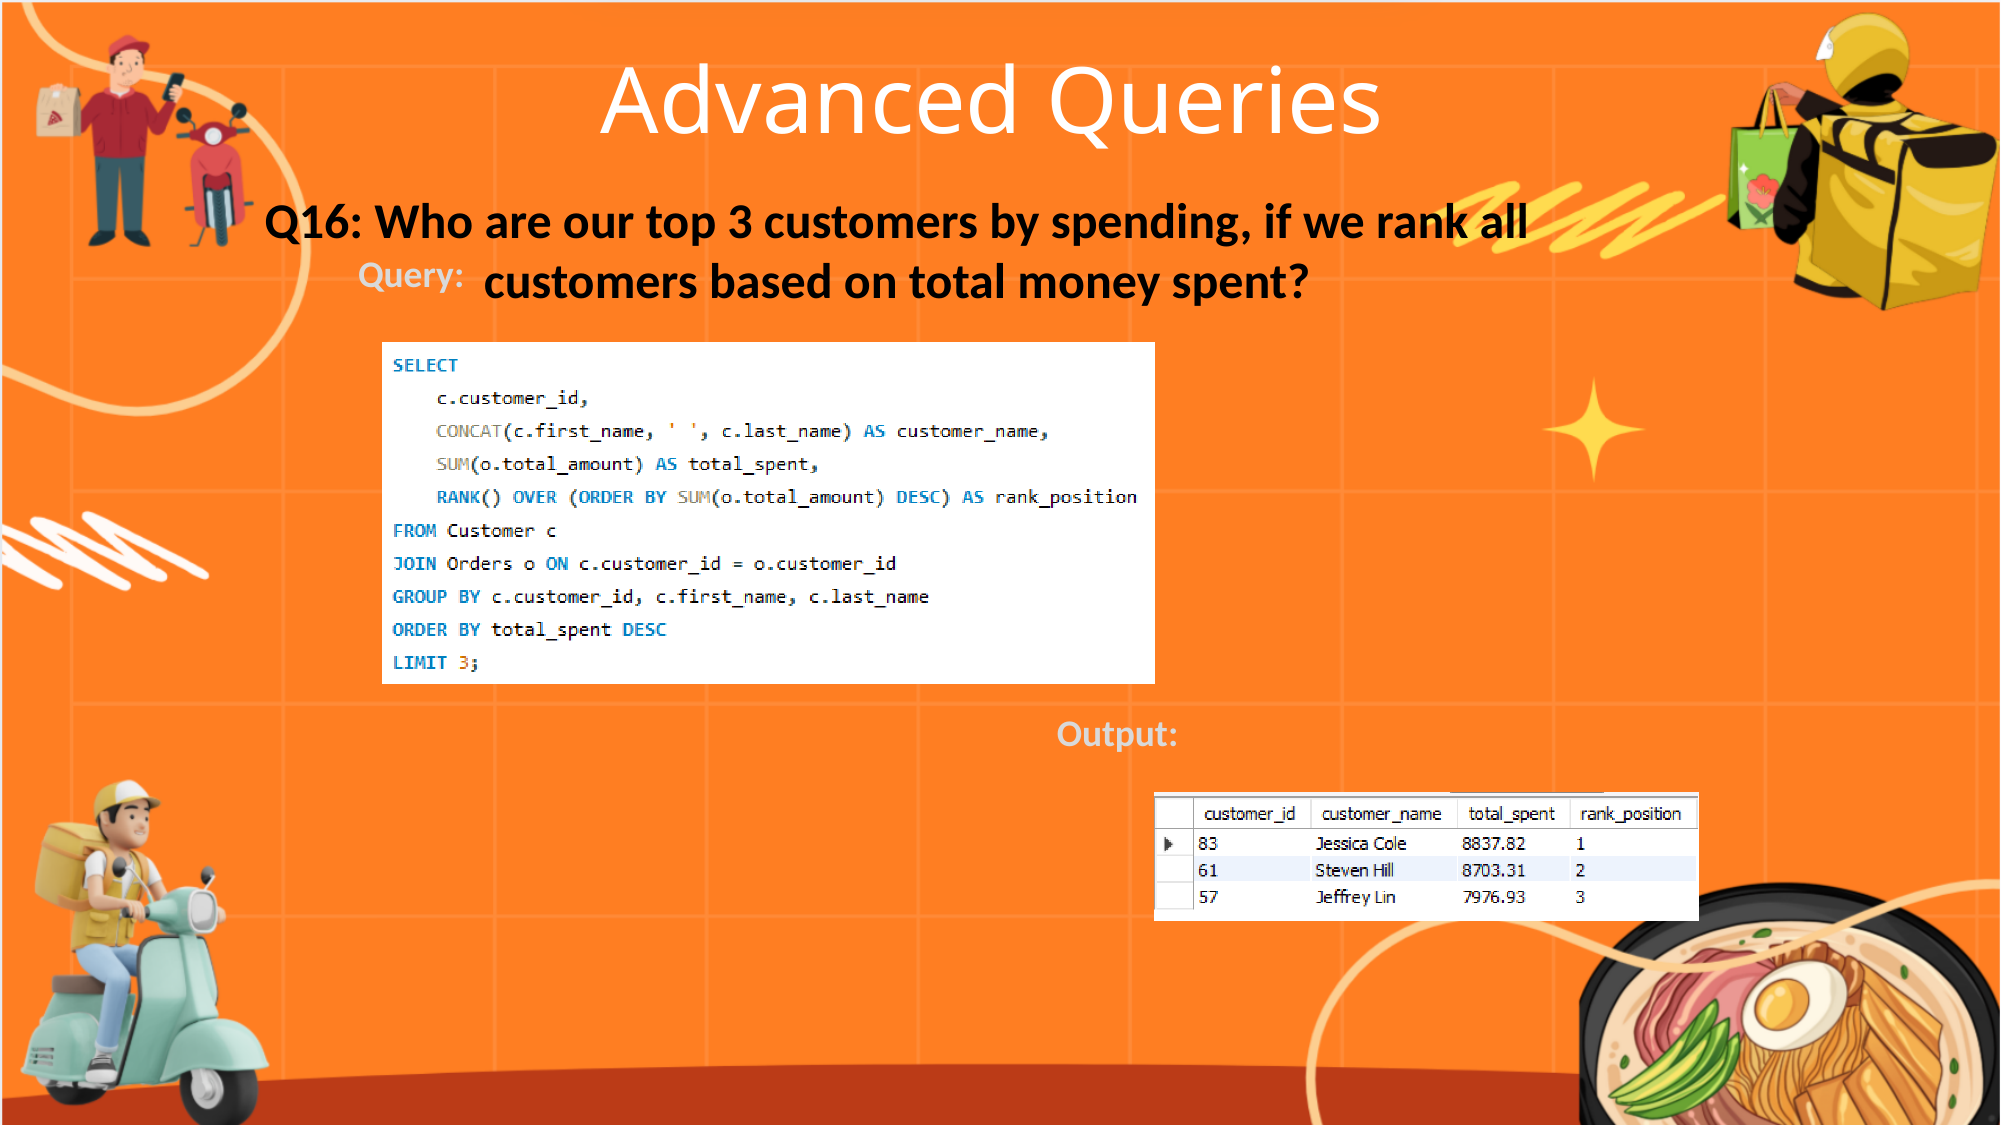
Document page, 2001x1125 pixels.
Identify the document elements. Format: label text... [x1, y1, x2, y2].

text_box Output: [1042, 701, 1194, 762]
title Q16: Who are our top 3 customers by spending, if we rank all customers based on total money spent? [222, 155, 1573, 343]
text_box Query: [343, 242, 480, 302]
picture [0, 0, 2001, 1125]
text_box Advanced Queries [317, 3, 1668, 191]
